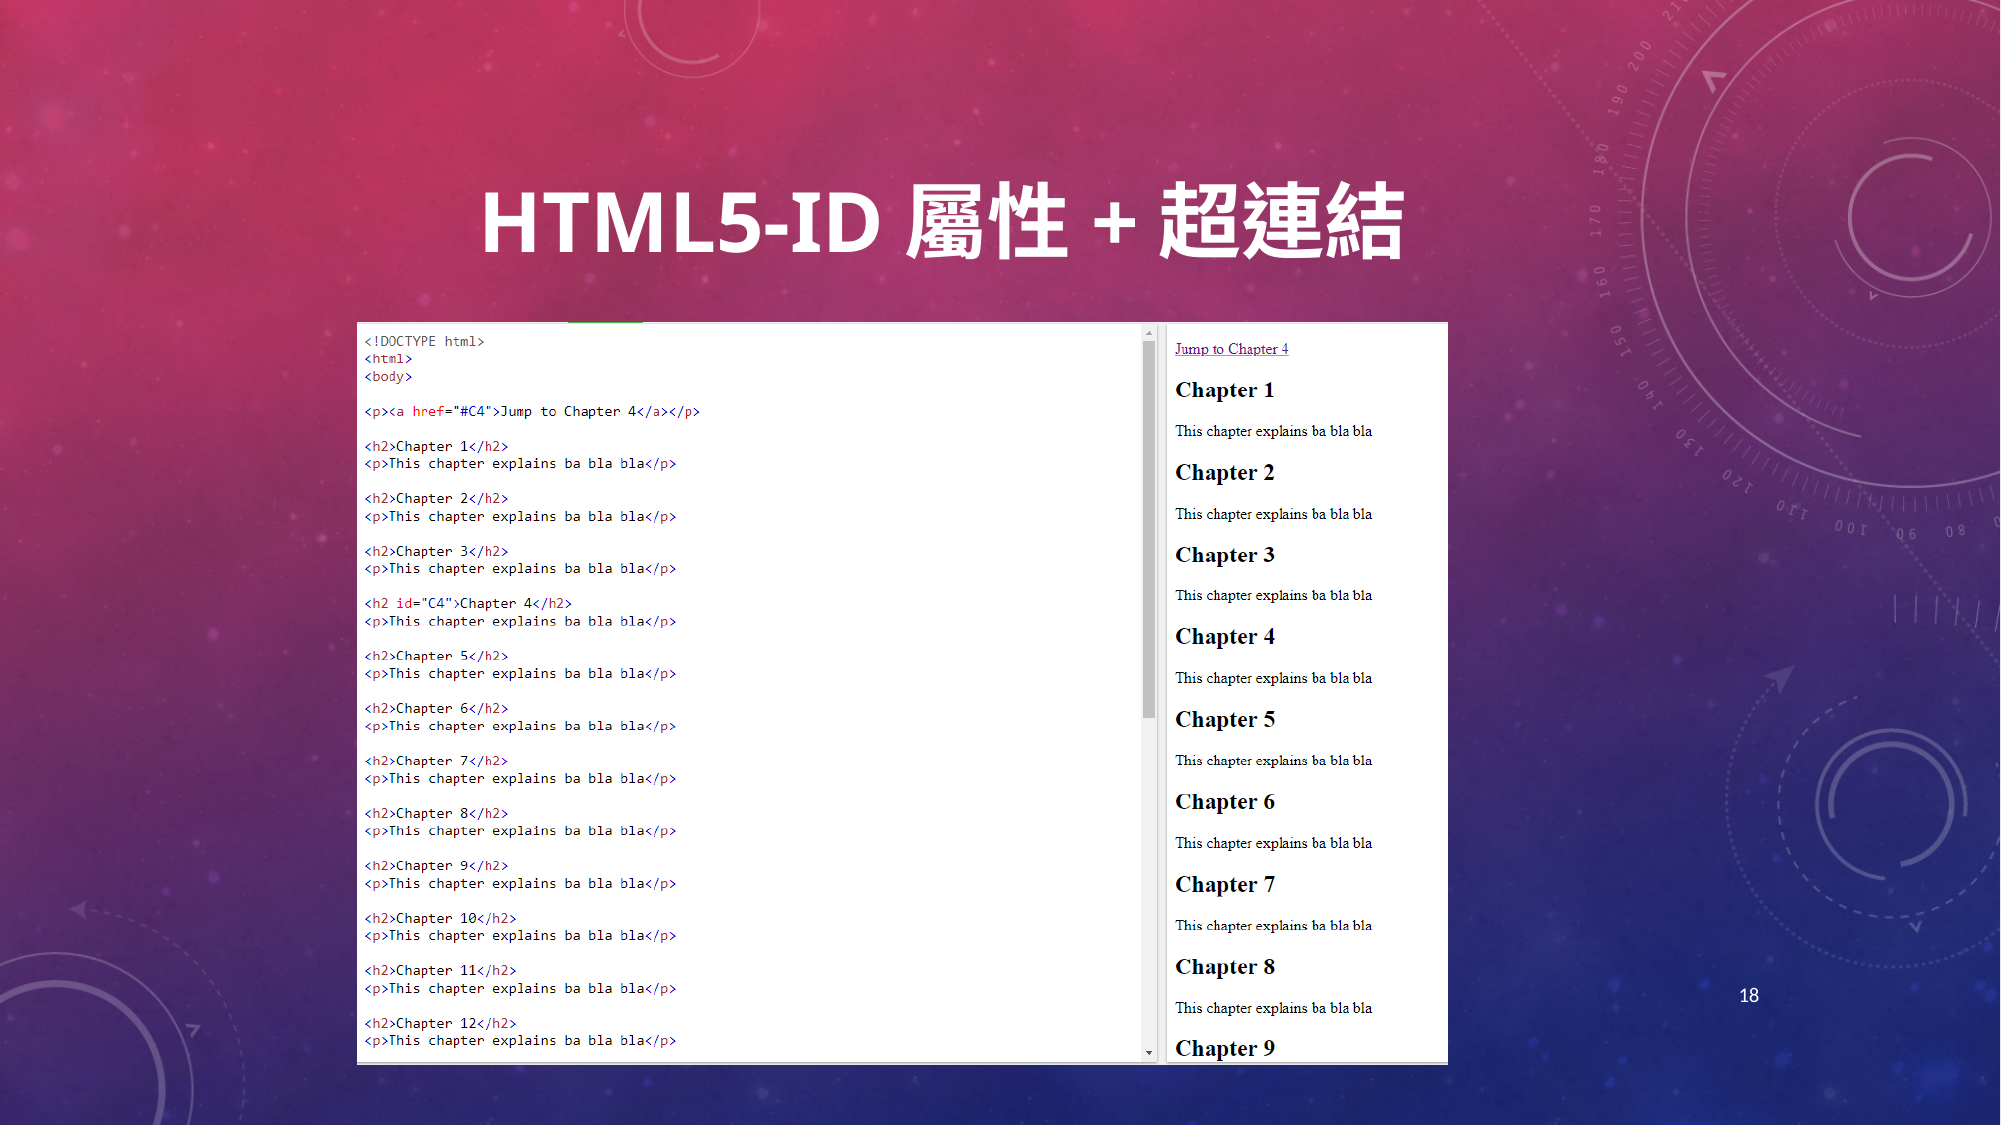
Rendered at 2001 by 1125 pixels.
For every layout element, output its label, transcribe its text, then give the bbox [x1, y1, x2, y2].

picture [0, 0, 2001, 1125]
slide_number 18 [1684, 963, 1775, 1025]
title HTML5-ID屬性+超連結 [112, 99, 1775, 339]
